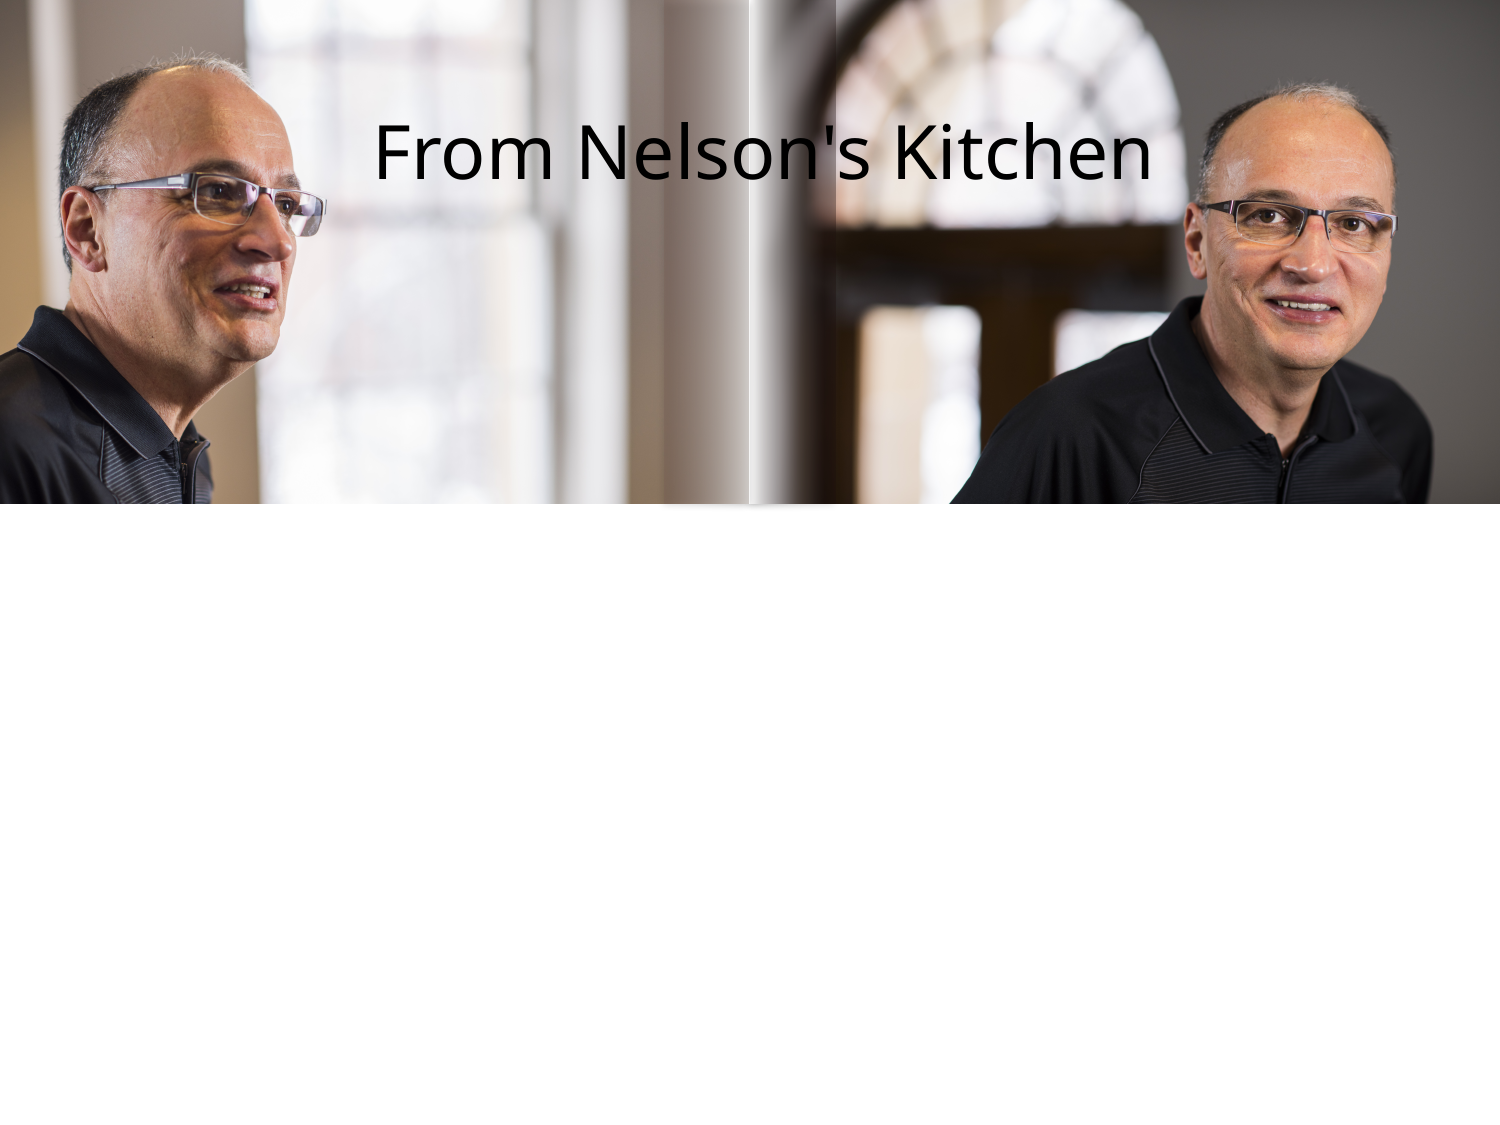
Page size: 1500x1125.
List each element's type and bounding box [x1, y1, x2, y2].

picture [0, 0, 1500, 504]
